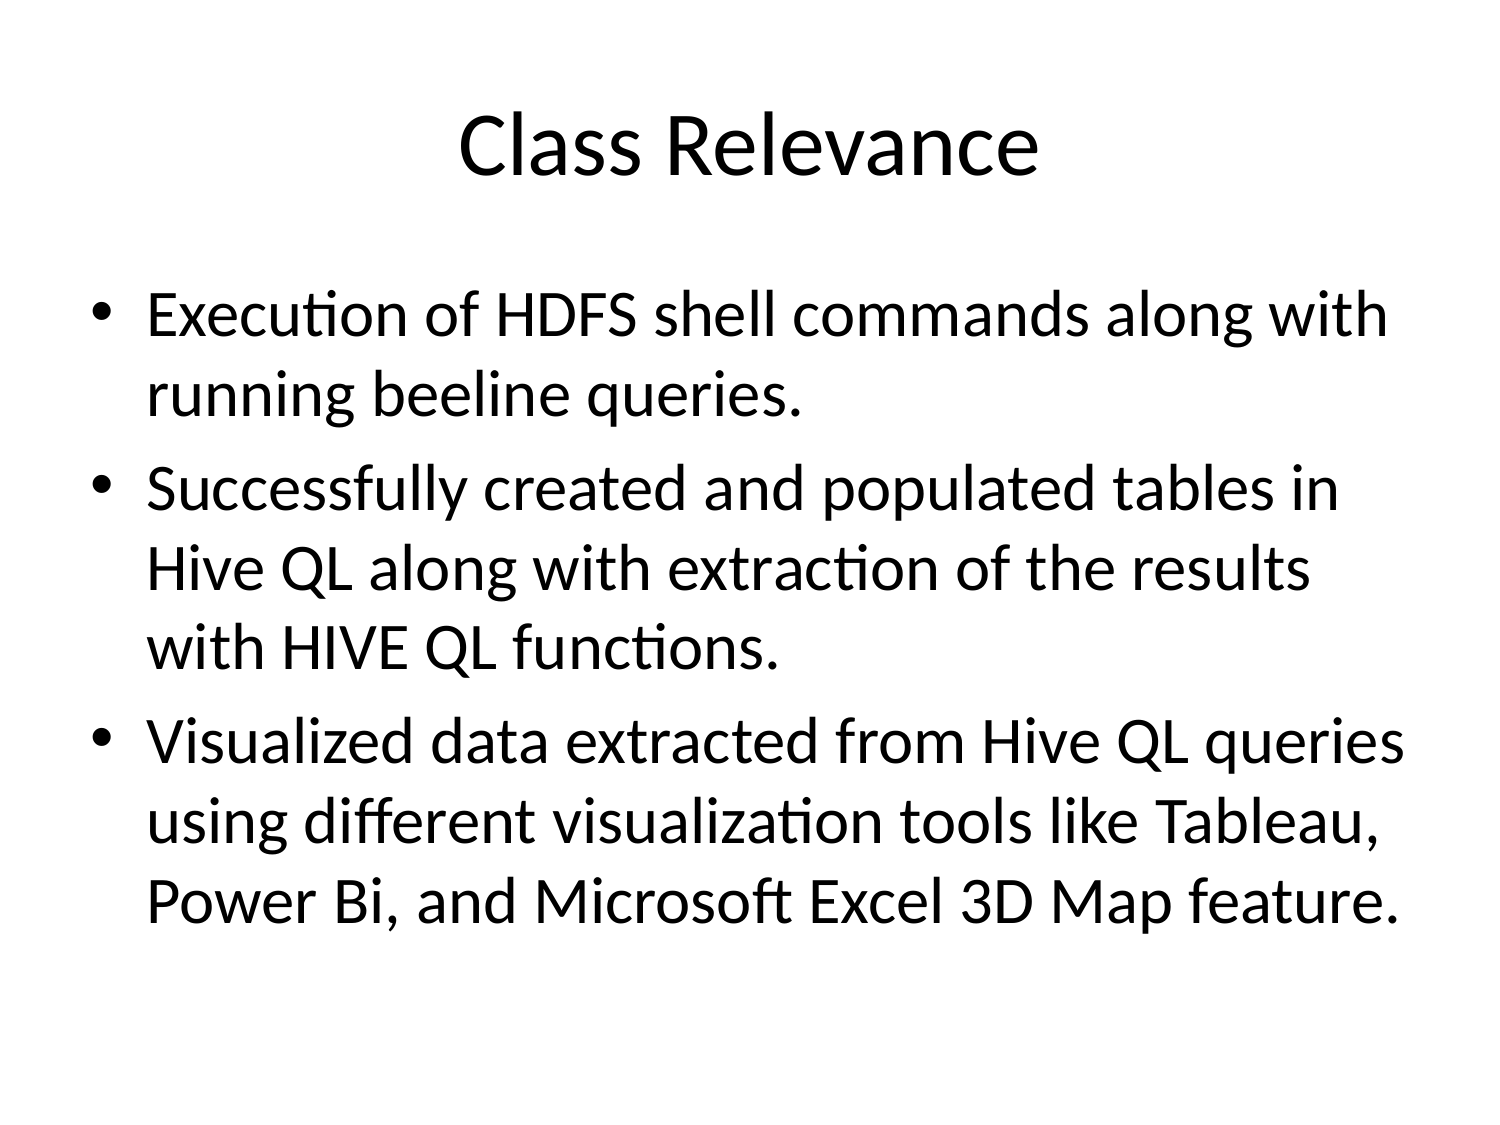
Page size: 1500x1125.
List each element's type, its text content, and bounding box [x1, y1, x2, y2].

list Execution of HDFS shell commands along with running beeline queries. Successfully created and populated tables in Hive QL along with extraction of the results with HIVE QL functions. Visualized data extracted from Hive QL queries using different visualization tools like Tableau, Power Bi, and Microsoft Excel 3D Map feature. [75, 262, 1425, 1005]
title Class Relevance [75, 45, 1425, 233]
